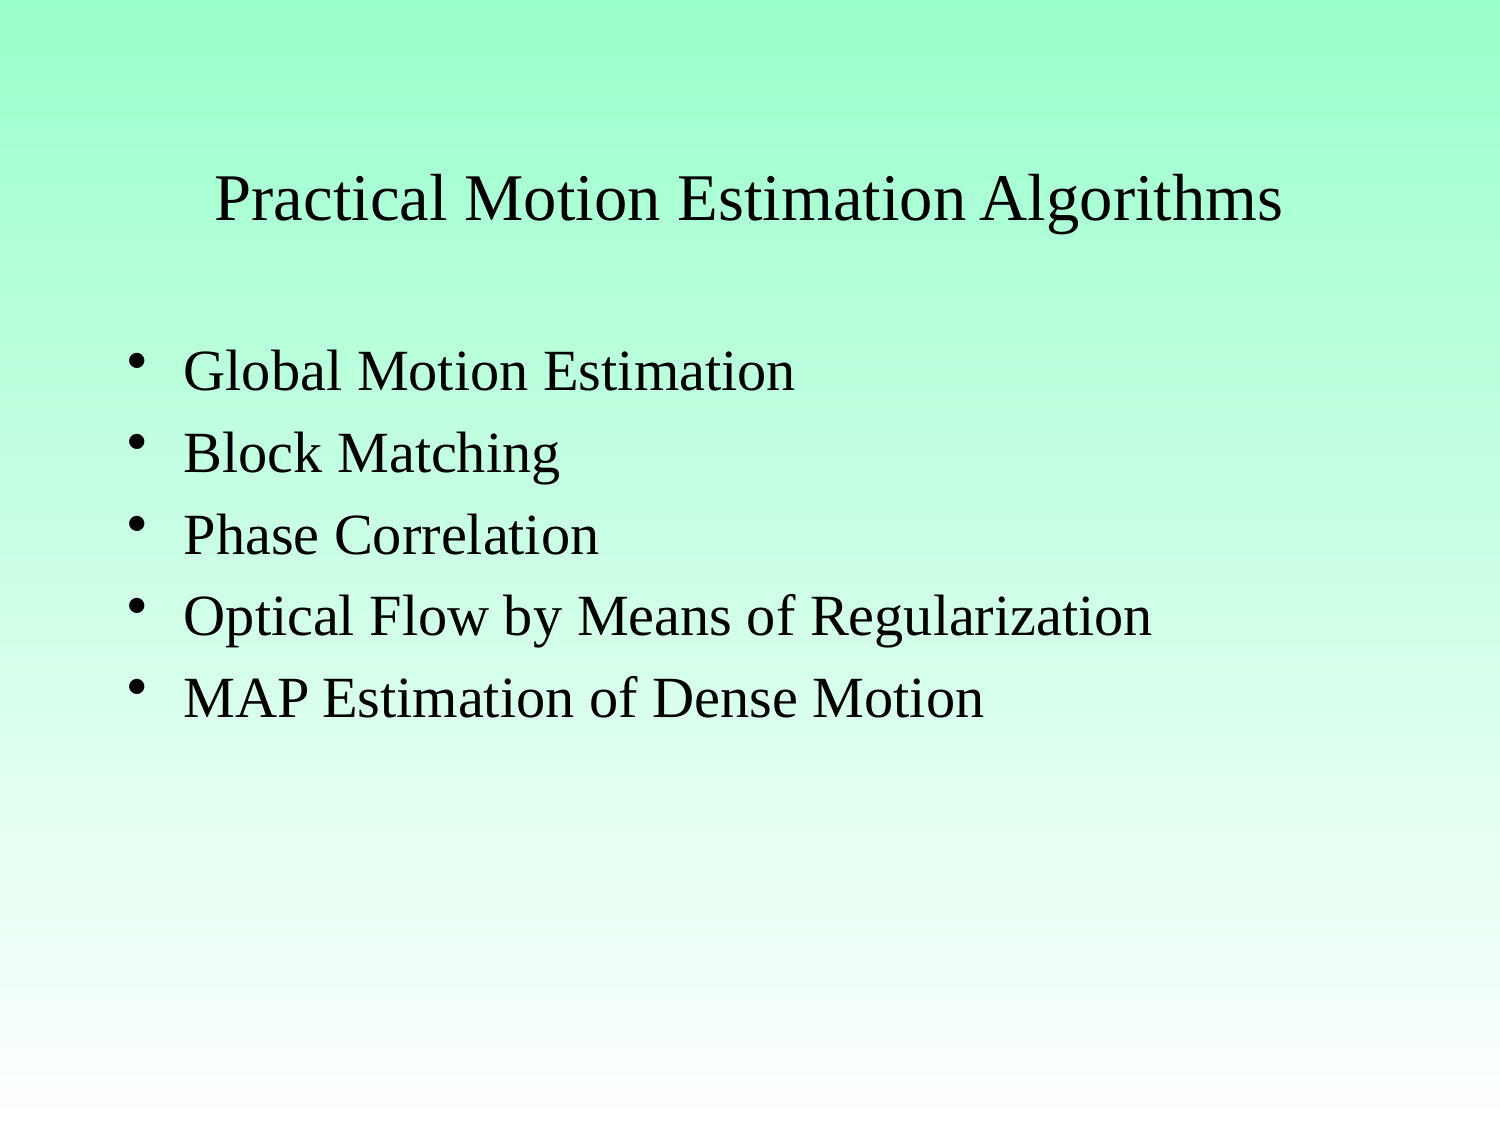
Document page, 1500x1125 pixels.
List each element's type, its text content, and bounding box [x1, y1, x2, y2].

list Global Motion Estimation Block Matching Phase Correlation Optical Flow by Means of Regularization MAP Estimation of Dense Motion [112, 324, 1388, 1000]
title Practical Motion Estimation Algorithms [112, 99, 1388, 288]
